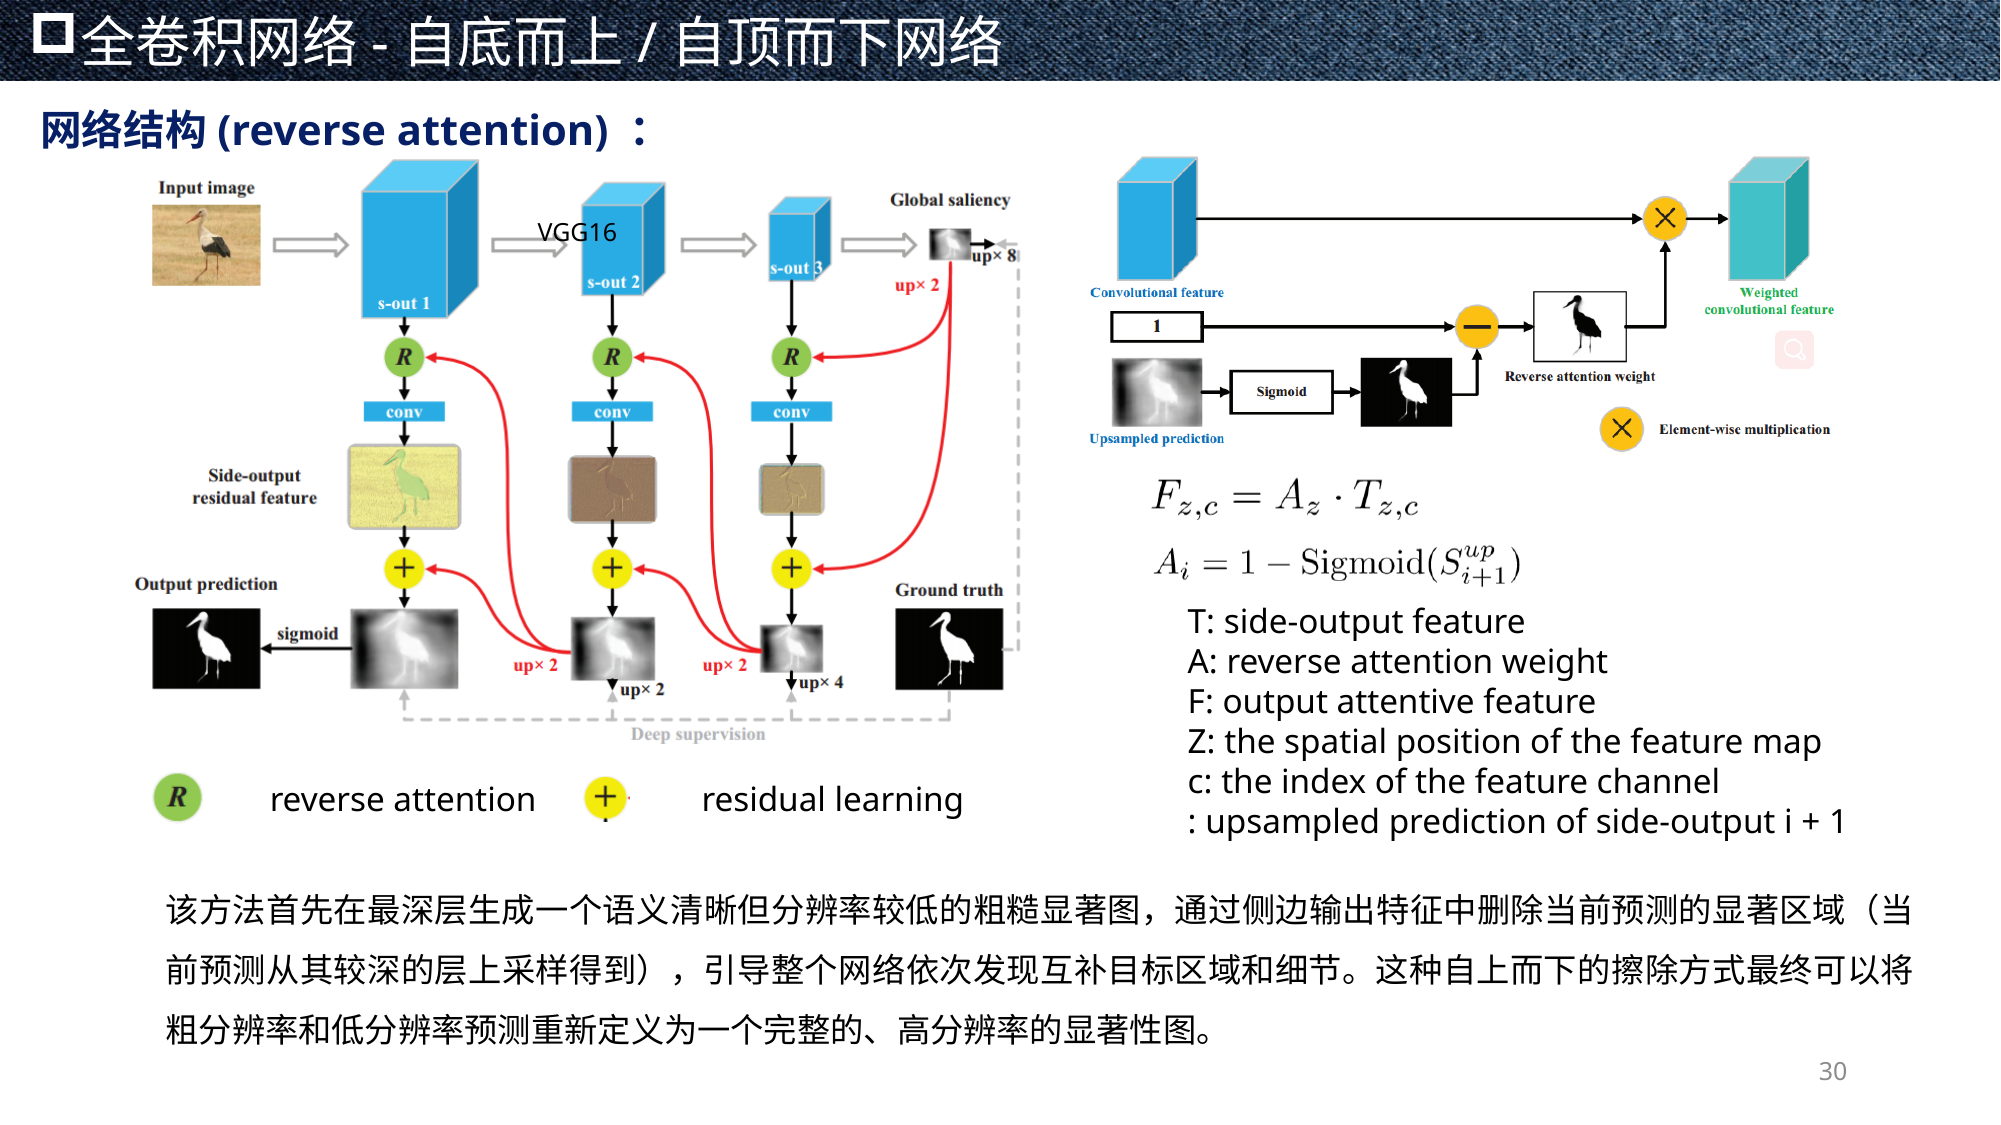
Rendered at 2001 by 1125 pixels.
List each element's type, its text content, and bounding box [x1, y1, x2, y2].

picture [580, 776, 630, 822]
text_box 该方法首先在最深层生成一个语义清晰但分辨率较低的粗糙显著图，通过侧边输出特征中删除当前预测的显著区域（当前预测从其较深的层上采样得到），引导整个网络依次发现互补目标区域和细节。这种自上而下的擦除方式最终可以将粗分辨率和低分辨率预测重新定义为一个完整的、高分辨率的显著性图。 [150, 861, 1929, 1057]
text_box 全卷积网络-自底而上/自顶而下网络 [13, 81, 1020, 149]
picture [1067, 143, 1860, 471]
picture [127, 152, 1050, 752]
text_box reverse attention [255, 770, 608, 826]
picture [1150, 533, 1523, 591]
text_box residual learning [686, 770, 1040, 826]
picture [146, 770, 213, 826]
picture [0, 0, 2000, 81]
text_box 网络结构(reverse attention) ： [25, 96, 1205, 162]
slide_number 30 [1412, 1042, 1863, 1103]
picture [1150, 476, 1421, 520]
